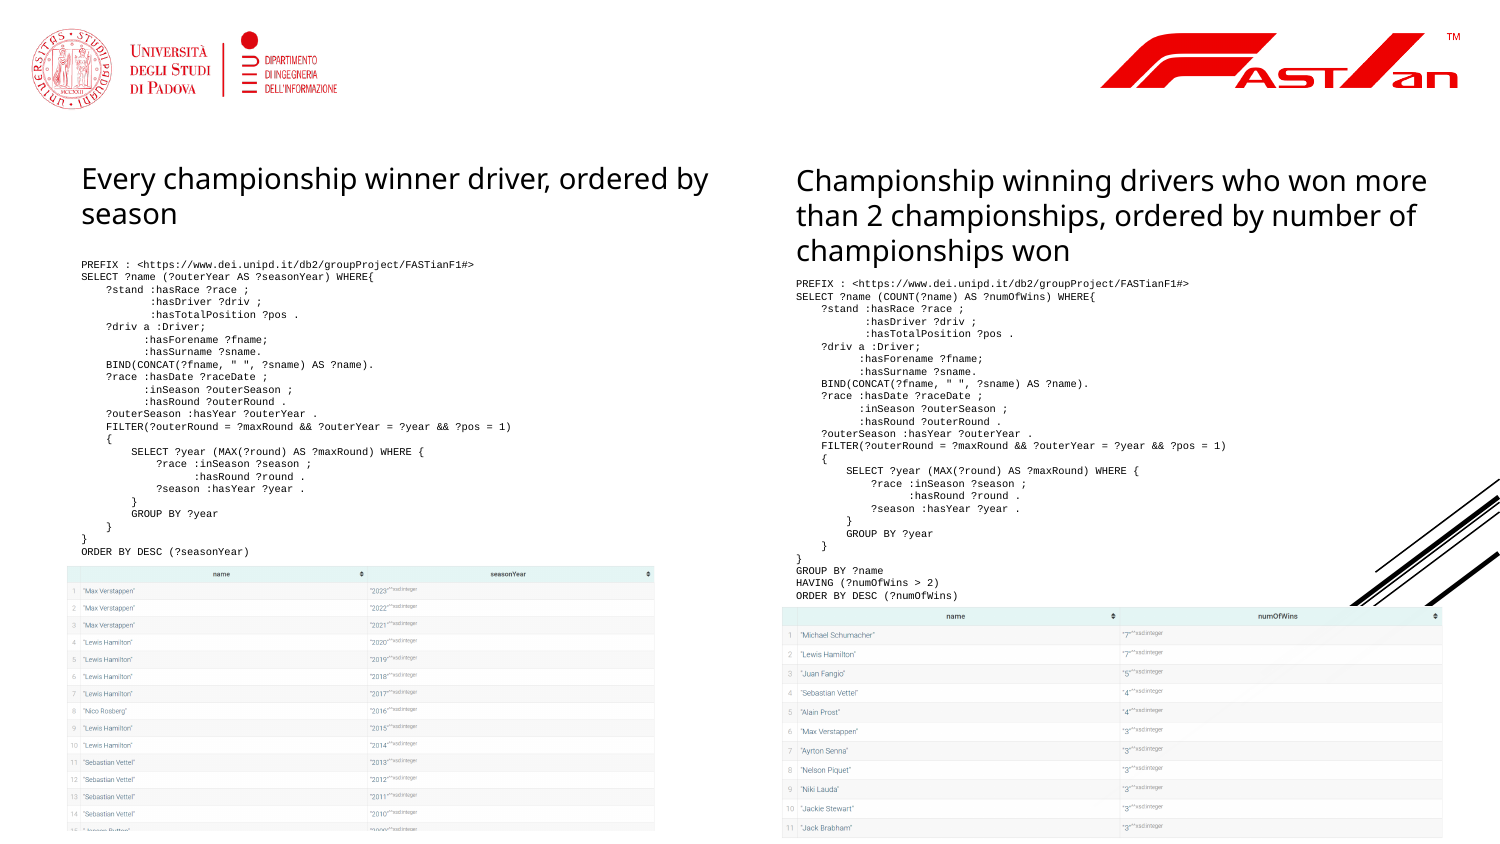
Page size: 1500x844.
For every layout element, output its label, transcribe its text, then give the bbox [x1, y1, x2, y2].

text_box PREFIX : <https://www.dei.unipd.it/db2/groupProject/FASTianF1#> SELECT ?name (?outerYear AS ?seasonYear) WHERE{ ?stand :hasRace ?race ; :hasDriver ?driv ; :hasTotalPosition ?pos . ?driv a :Driver; :hasForename ?fname; :hasSurname ?sname. BIND(CONCAT(?fname, " ", ?sname) AS ?name). ?race :hasDate ?raceDate ; :inSeason ?outerSeason ; :hasRound ?outerRound . ?outerSeason :hasYear ?outerYear . FILTER(?outerRound = ?maxRound && ?outerYear = ?year && ?pos = 1) { SELECT ?year (MAX(?round) AS ?maxRound) WHERE { ?race :inSeason ?season ; :hasRound ?round . ?season :hasYear ?year . } GROUP BY ?year } } ORDER BY DESC (?seasonYear) [66, 243, 617, 563]
picture [780, 605, 1443, 840]
picture [1100, 33, 1460, 88]
title Every championship winner driver, ordered by season [66, 147, 750, 244]
text_box [874, 222, 1214, 262]
text_box Championship winning drivers who won more than 2 championships, ordered by number of championships won [781, 147, 1475, 222]
picture [30, 27, 337, 117]
picture [65, 565, 655, 832]
text_box PREFIX : <https://www.dei.unipd.it/db2/groupProject/FASTianF1#> SELECT ?name (COUNT(?name) AS ?numOfWins) WHERE{ ?stand :hasRace ?race ; :hasDriver ?driv ; :hasTotalPosition ?pos . ?driv a :Driver; :hasForename ?fname; :hasSurname ?sname. BIND(CONCAT(?fname, " ", ?sname) AS ?name). ?race :hasDate ?raceDate ; :inSeason ?outerSeason ; :hasRound ?outerRound . ?outerSeason :hasYear ?outerYear . FILTER(?outerRound = ?maxRound && ?outerYear = ?year && ?pos = 1) { SELECT ?year (MAX(?round) AS ?maxRound) WHERE { ?race :inSeason ?season ; :hasRound ?round . ?season :hasYear ?year . } GROUP BY ?year } } GROUP BY ?name HAVING (?numOfWins > 2) ORDER BY DESC (?numOfWins) [781, 262, 1320, 605]
